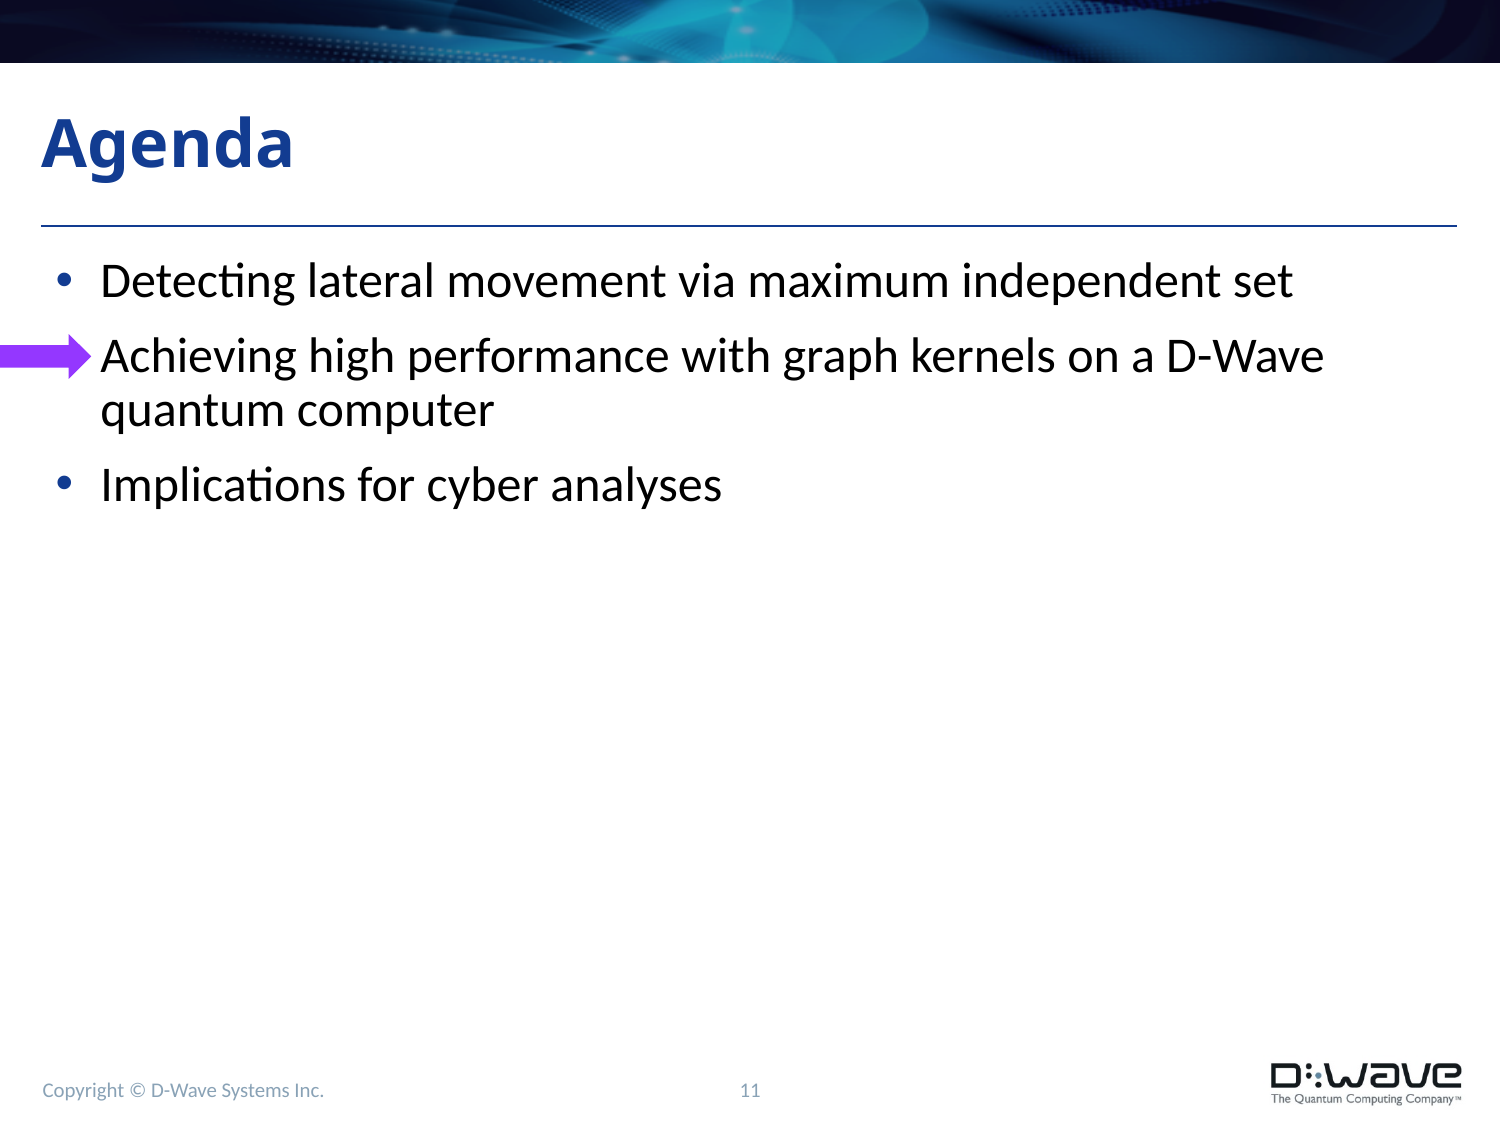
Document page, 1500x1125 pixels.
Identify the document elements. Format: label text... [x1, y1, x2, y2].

picture [0, 0, 1500, 63]
picture [1263, 1055, 1468, 1110]
text_box [0, 332, 94, 381]
title Agenda [41, 68, 1459, 215]
list Detecting lateral movement via maximum independent set Achieving high performance with graph kernels on a D-Wave quantum computer Implications for cyber analyses [40, 247, 1460, 1050]
